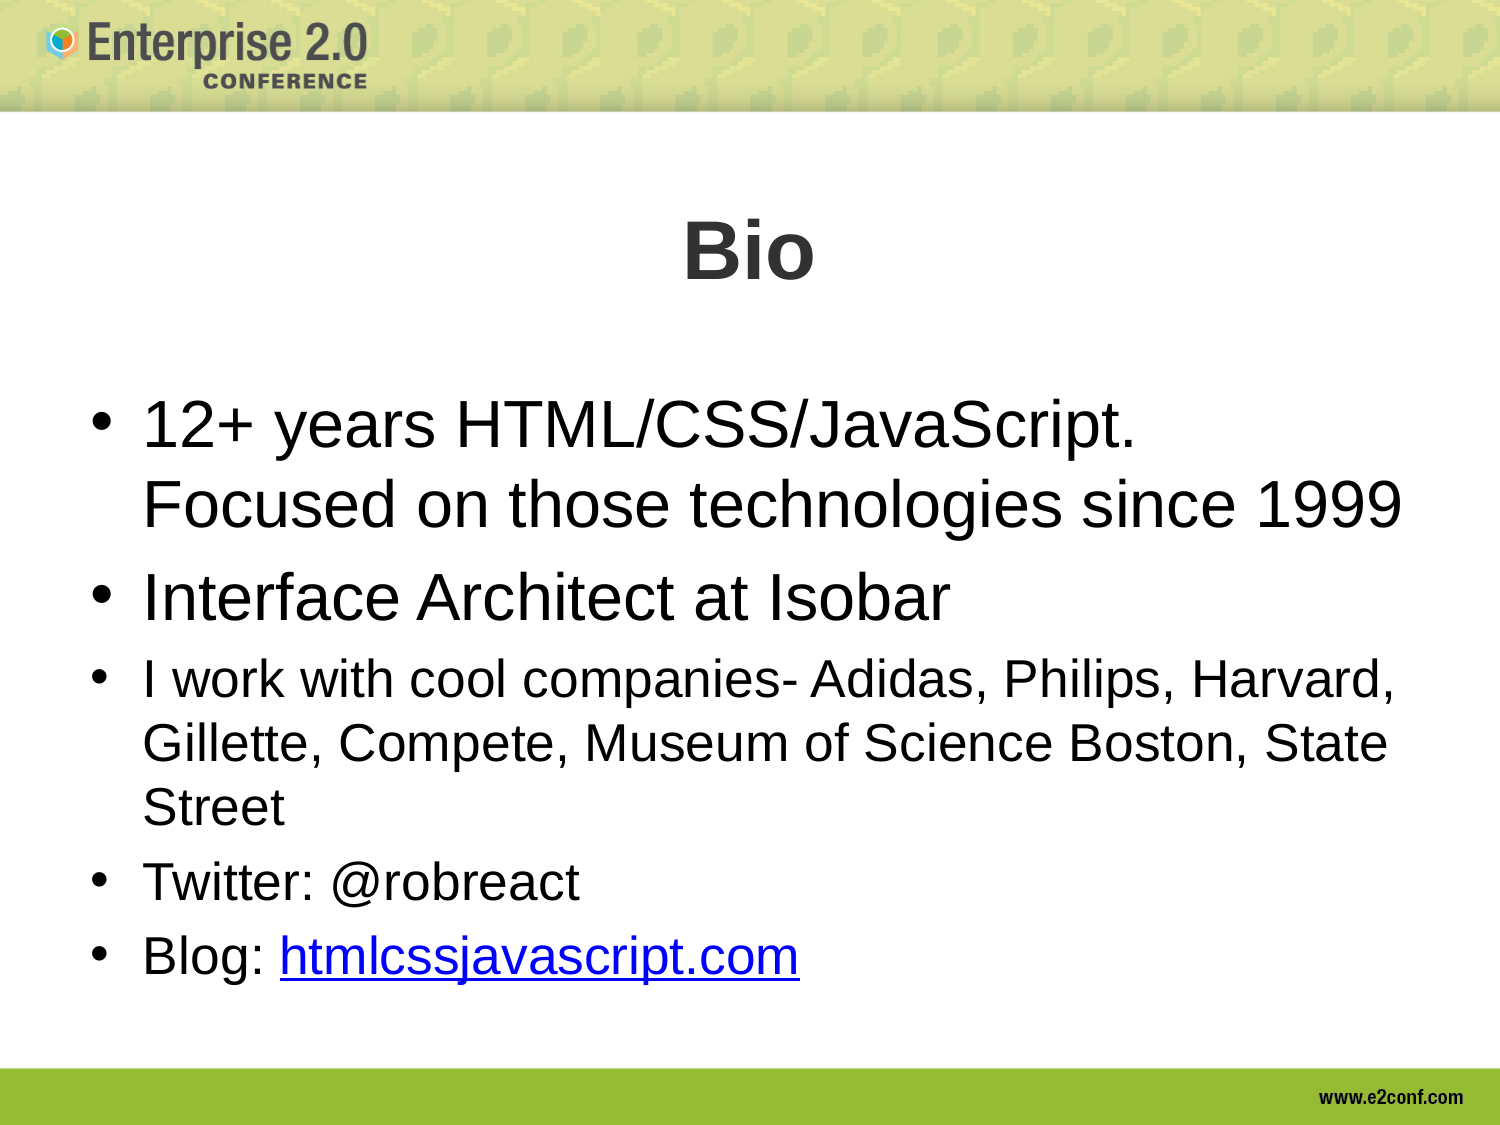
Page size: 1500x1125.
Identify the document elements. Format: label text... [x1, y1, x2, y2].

title Bio [75, 152, 1425, 341]
picture [0, 0, 1500, 1125]
list 12+ years HTML/CSS/JavaScript. Focused on those technologies since 1999 Interface Architect at Isobar I work with cool companies- Adidas, Philips, Harvard, Gillette, Compete, Museum of Science Boston, State Street Twitter: @robreact Blog: htmlcssjavascript.com [75, 372, 1425, 1005]
